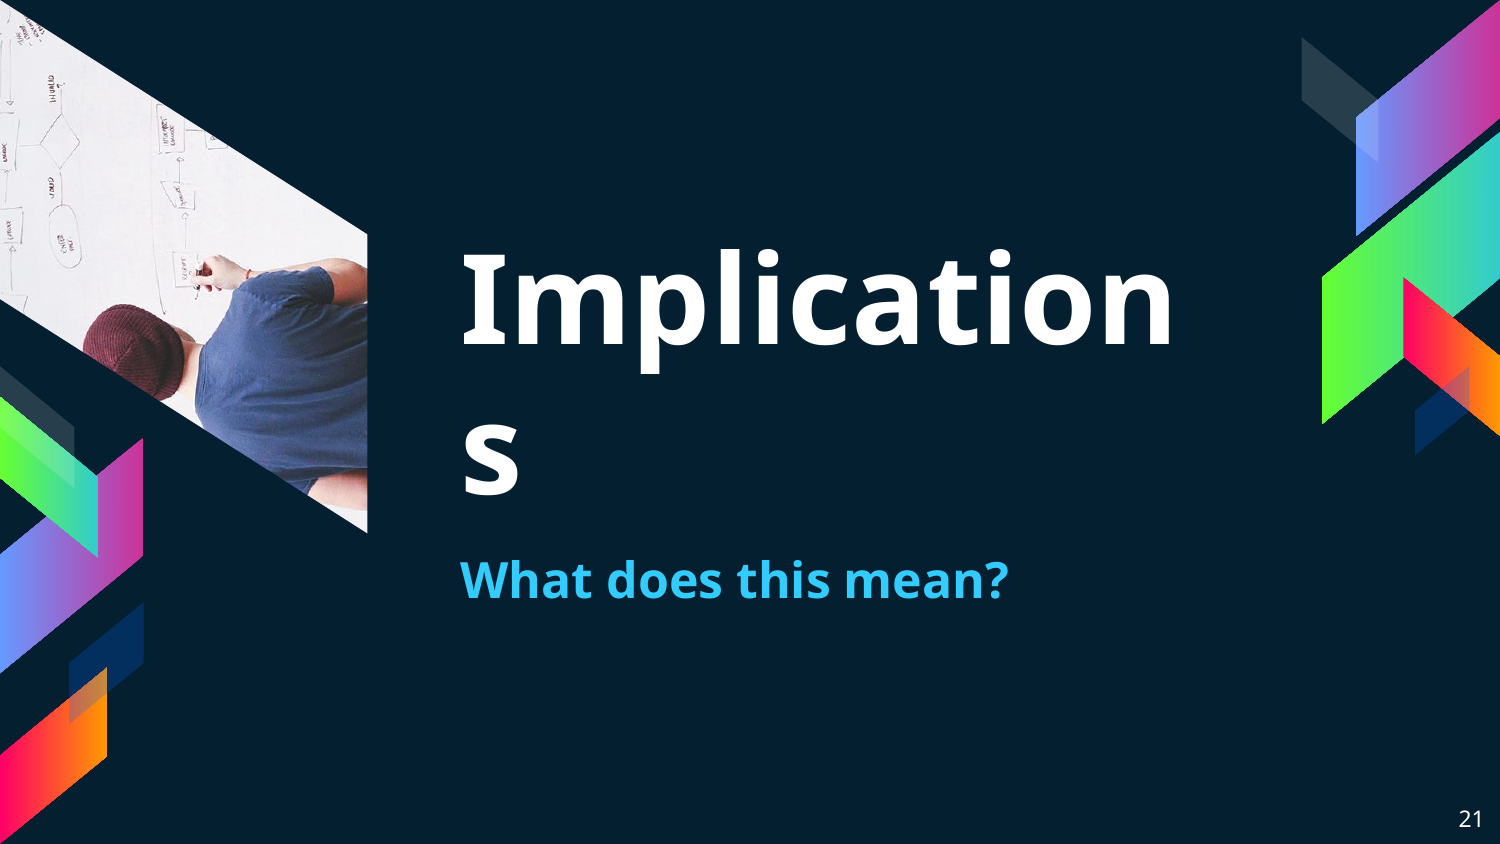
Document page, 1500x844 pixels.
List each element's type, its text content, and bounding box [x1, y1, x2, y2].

title Implications [445, 196, 1213, 533]
subtitle What does this mean? [445, 533, 1256, 628]
slide_number 21 [1403, 789, 1500, 844]
picture [0, 0, 451, 534]
